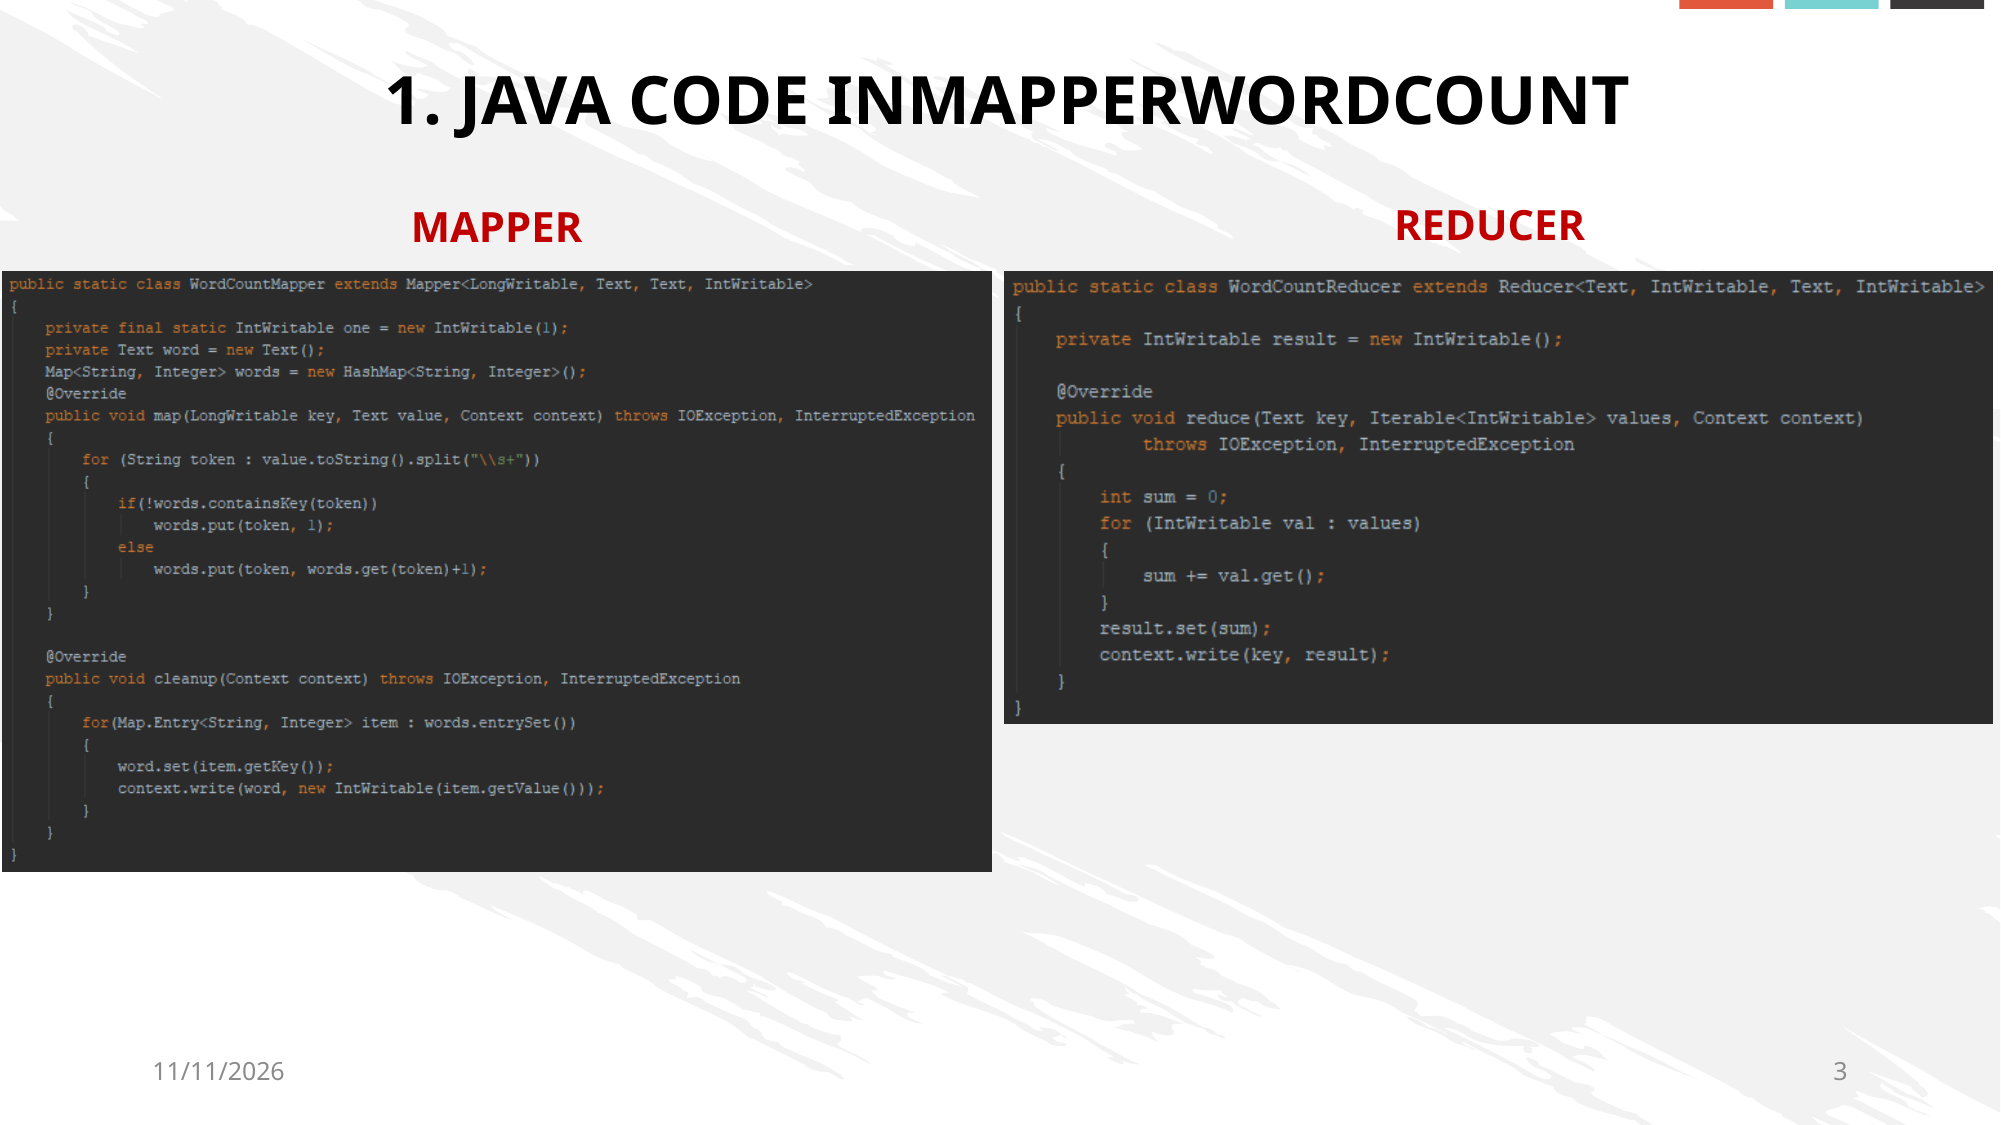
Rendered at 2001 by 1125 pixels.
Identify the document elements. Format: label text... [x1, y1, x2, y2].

slide_number 3 [1412, 1042, 1863, 1103]
picture [1004, 271, 1994, 724]
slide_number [137, 1042, 588, 1103]
list 1. JAVA CODE INMAPPERWORDCOUNT [323, 59, 1693, 148]
text_box MAPPER [21, 193, 972, 259]
text_box REDUCER [1014, 191, 1966, 257]
picture [2, 271, 992, 872]
